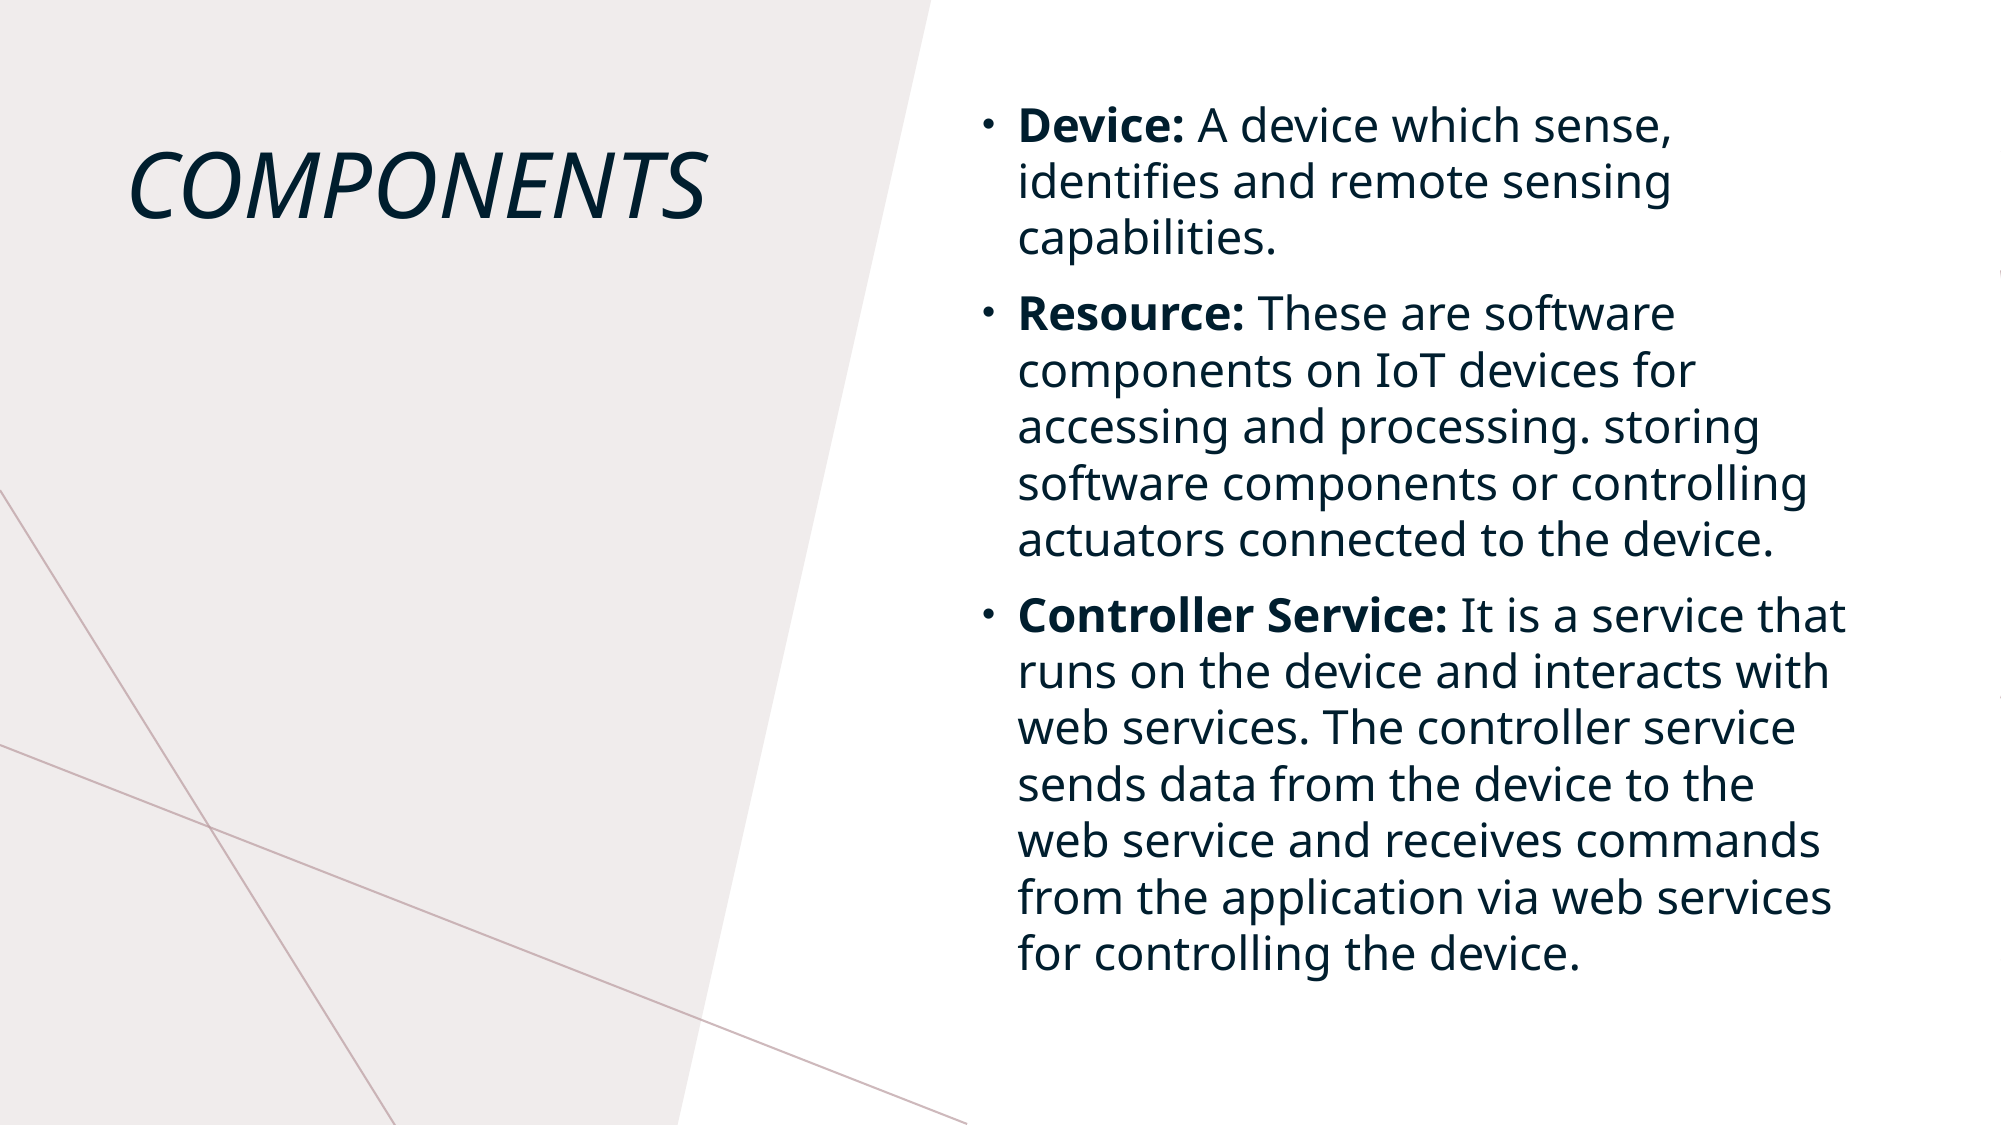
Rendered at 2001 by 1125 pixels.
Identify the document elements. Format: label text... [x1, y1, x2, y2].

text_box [397, 744, 968, 1124]
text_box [0, 490, 397, 1125]
text_box [765, 0, 2000, 1125]
title Components [110, 131, 812, 281]
text_box [0, 0, 933, 744]
list Device: A device which sense, identifies and remote sensing capabilities. Resource: These are software components on IoT devices for accessing and processing. storing software components or controlling actuators connected to the device. Controller Service: It is a service that runs on the device and interacts with web services. The controller service sends data from the device to the web service and receives commands from the application via web services for controlling the device. [967, 87, 1863, 1038]
